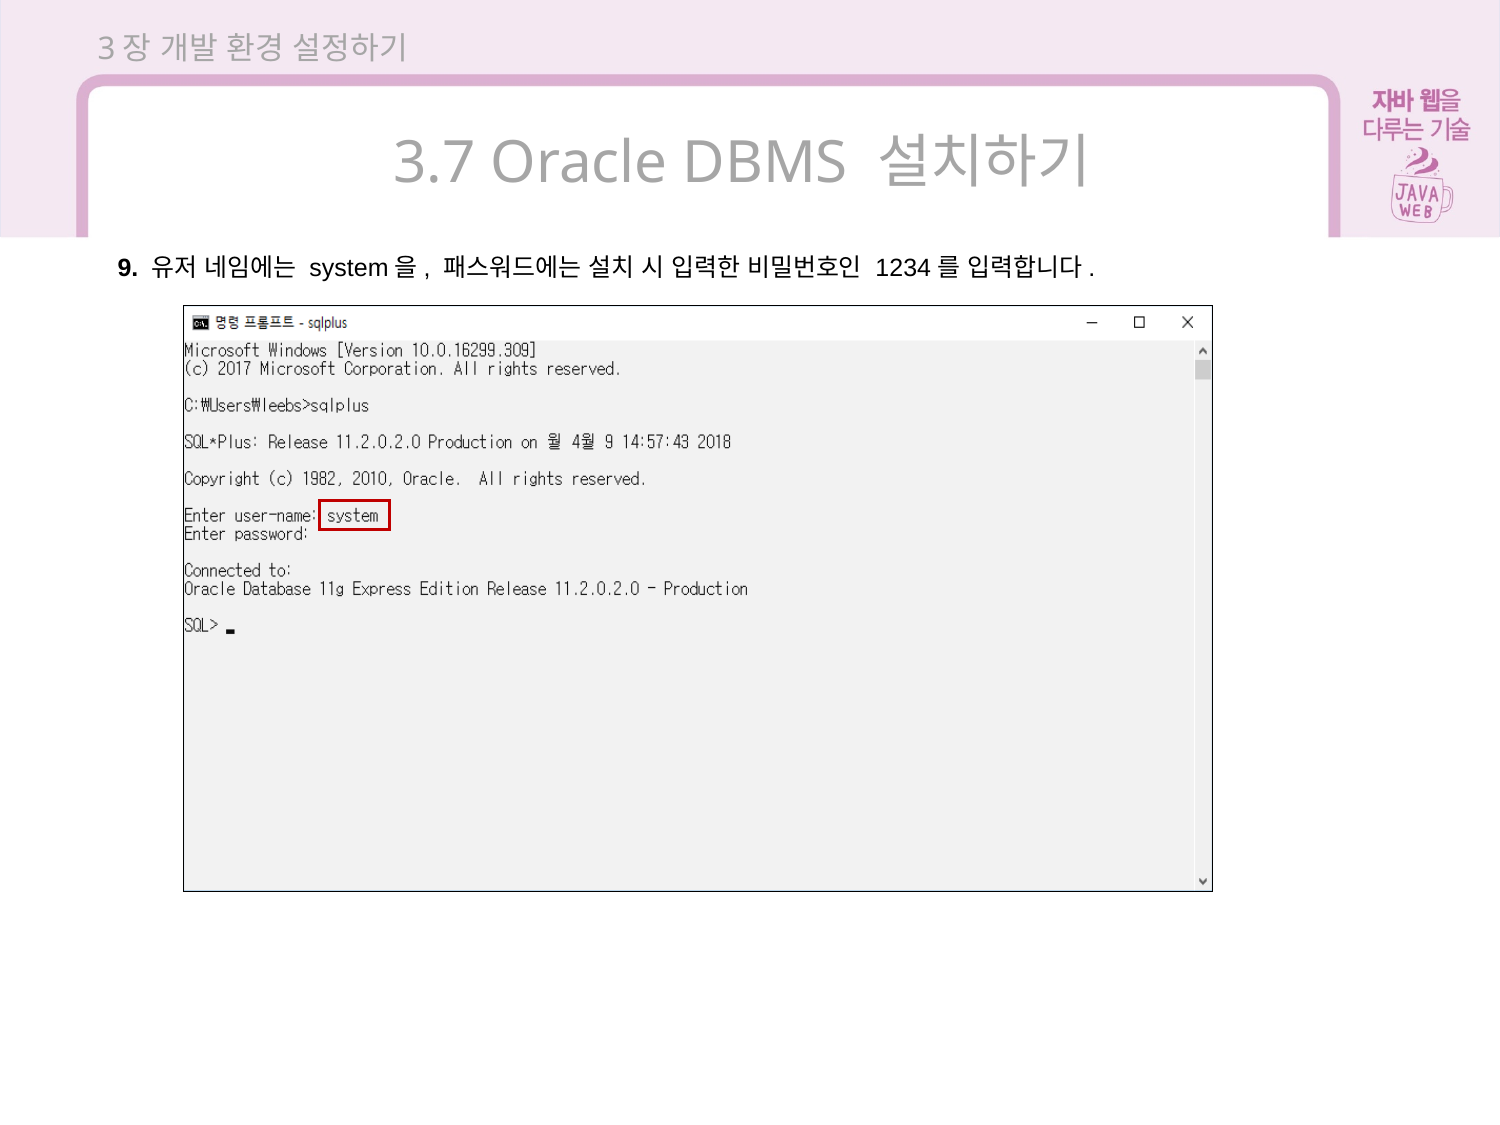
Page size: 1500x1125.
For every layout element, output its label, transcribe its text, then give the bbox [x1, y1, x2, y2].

text_box 9. 유저 네임에는 system을, 패스워드에는 설치 시 입력한 비밀번호인 1234를 입력합니다. [102, 244, 1500, 290]
text_box 3.7 Oracle DBMS 설치하기 [217, 117, 1268, 202]
text_box 3장 개발 환경 설정하기 [82, 0, 1133, 74]
picture [0, 0, 1500, 1125]
